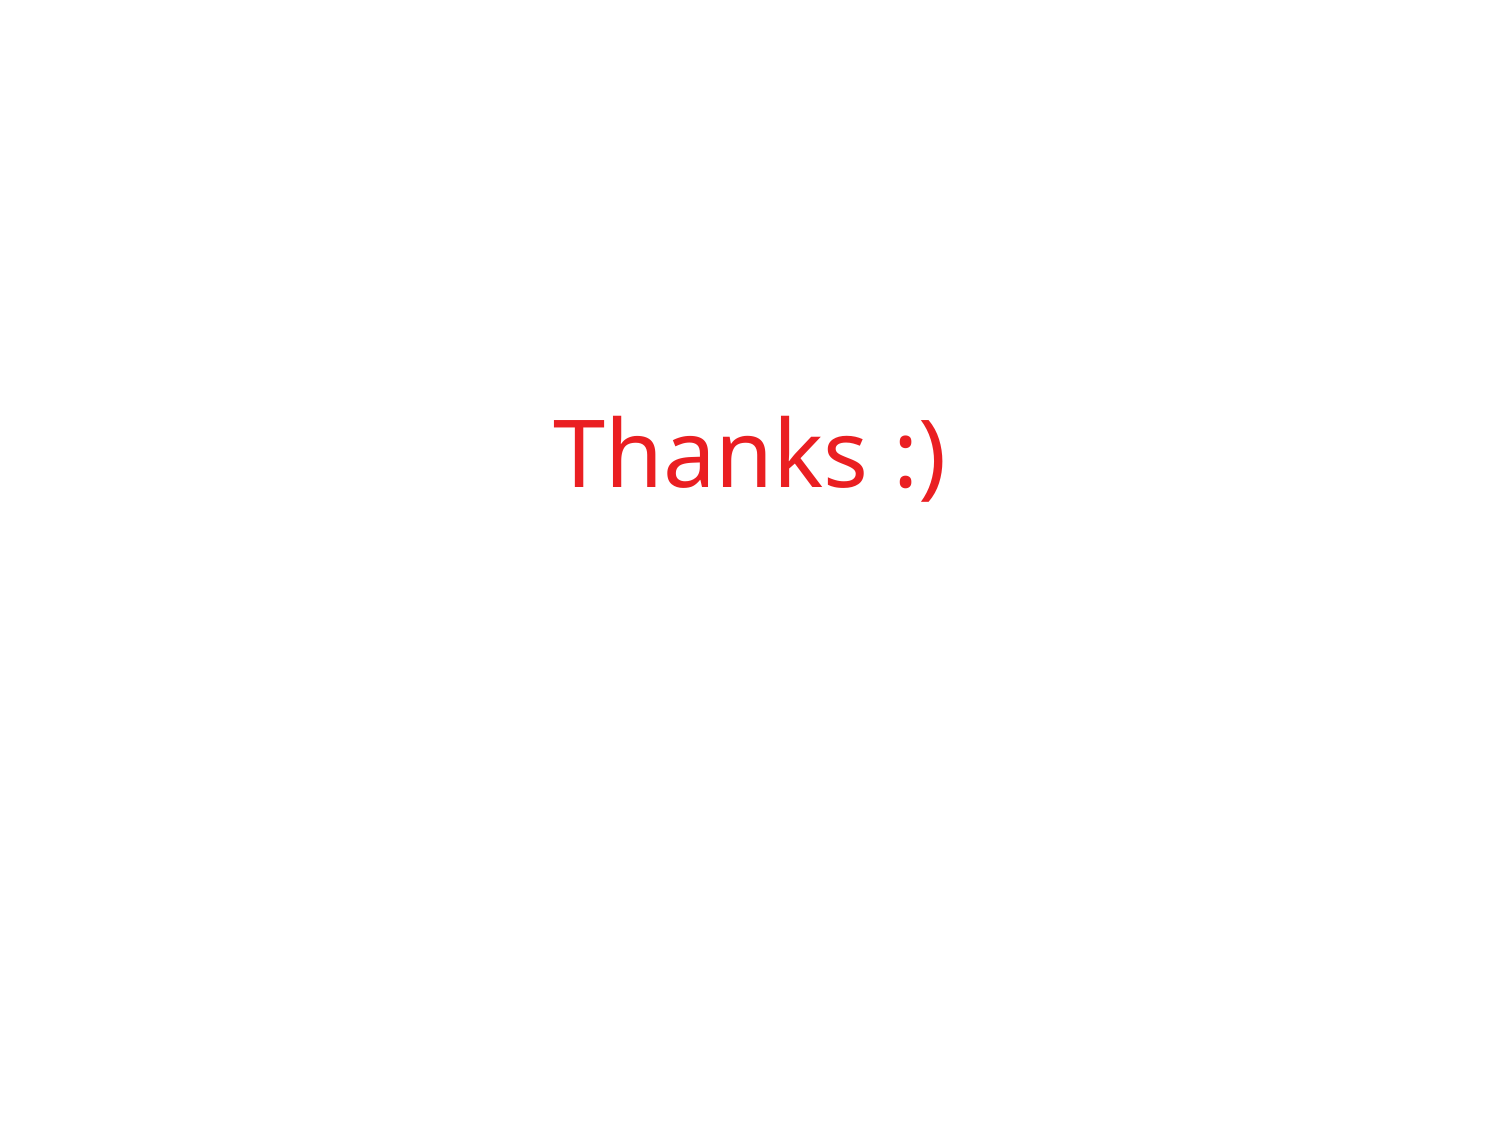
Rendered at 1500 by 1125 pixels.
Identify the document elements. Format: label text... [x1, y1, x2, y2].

text_box Thanks :) See you next year [179, 381, 1321, 621]
